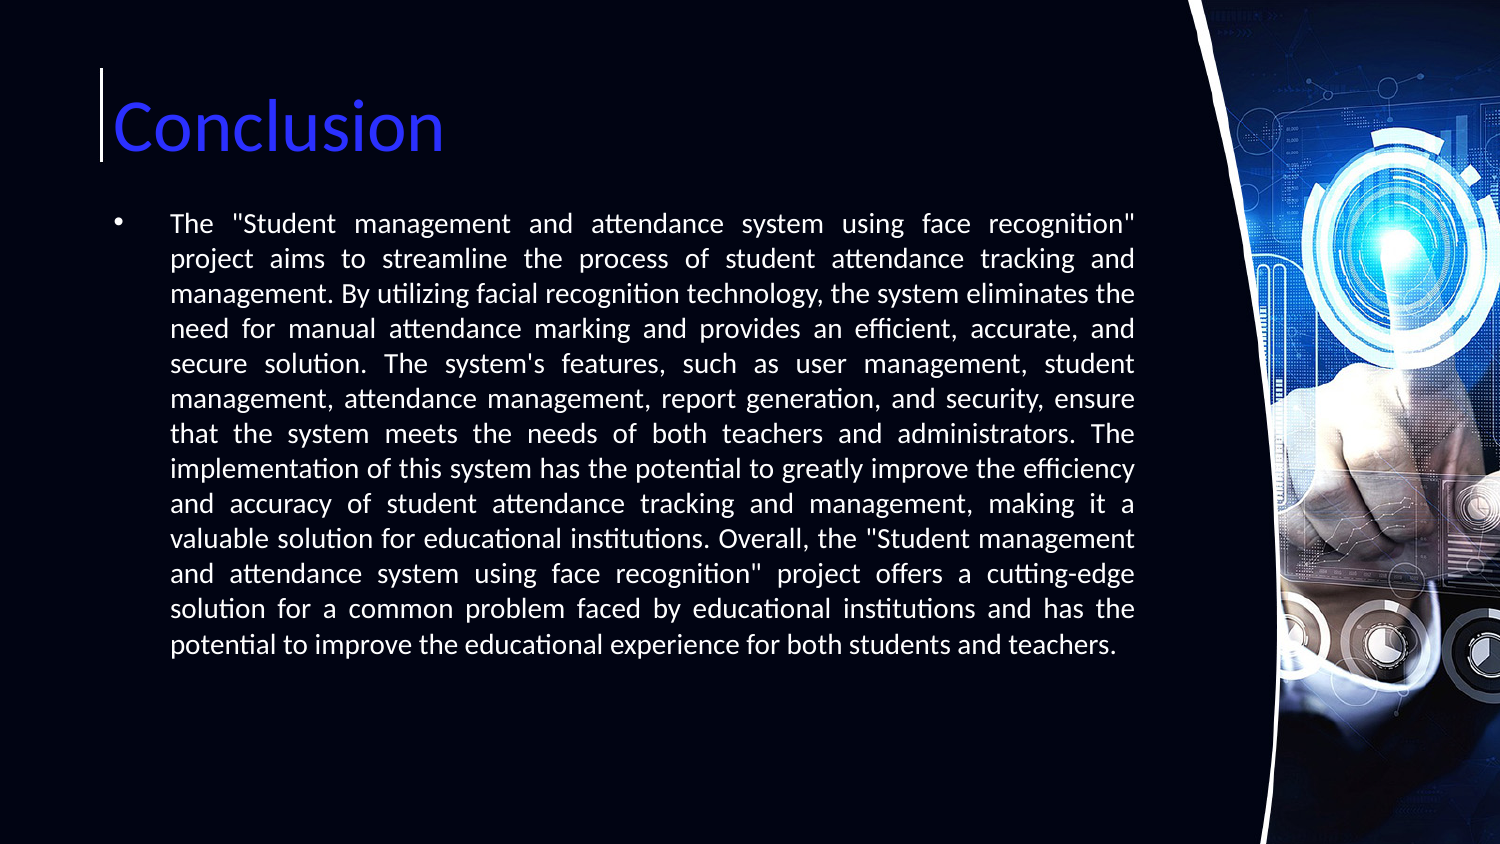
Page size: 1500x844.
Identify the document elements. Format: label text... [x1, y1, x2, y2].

title Conclusion [98, 46, 1151, 196]
list The "Student management and attendance system using face recognition" project aims to streamline the process of student attendance tracking and management. By utilizing facial recognition technology, the system eliminates the need for manual attendance marking and provides an efficient, accurate, and secure solution. The system's features, such as user management, student management, attendance management, report generation, and security, ensure that the system meets the needs of both teachers and administrators. The implementation of this system has the potential to greatly improve the efficiency and accuracy of student attendance tracking and management, making it a valuable solution for educational institutions. Overall, the "Student management and attendance system using face recognition" project offers a cutting-edge solution for a common problem faced by educational institutions and has the potential to improve the educational experience for both students and teachers. [98, 196, 1151, 821]
picture [0, 0, 1500, 844]
